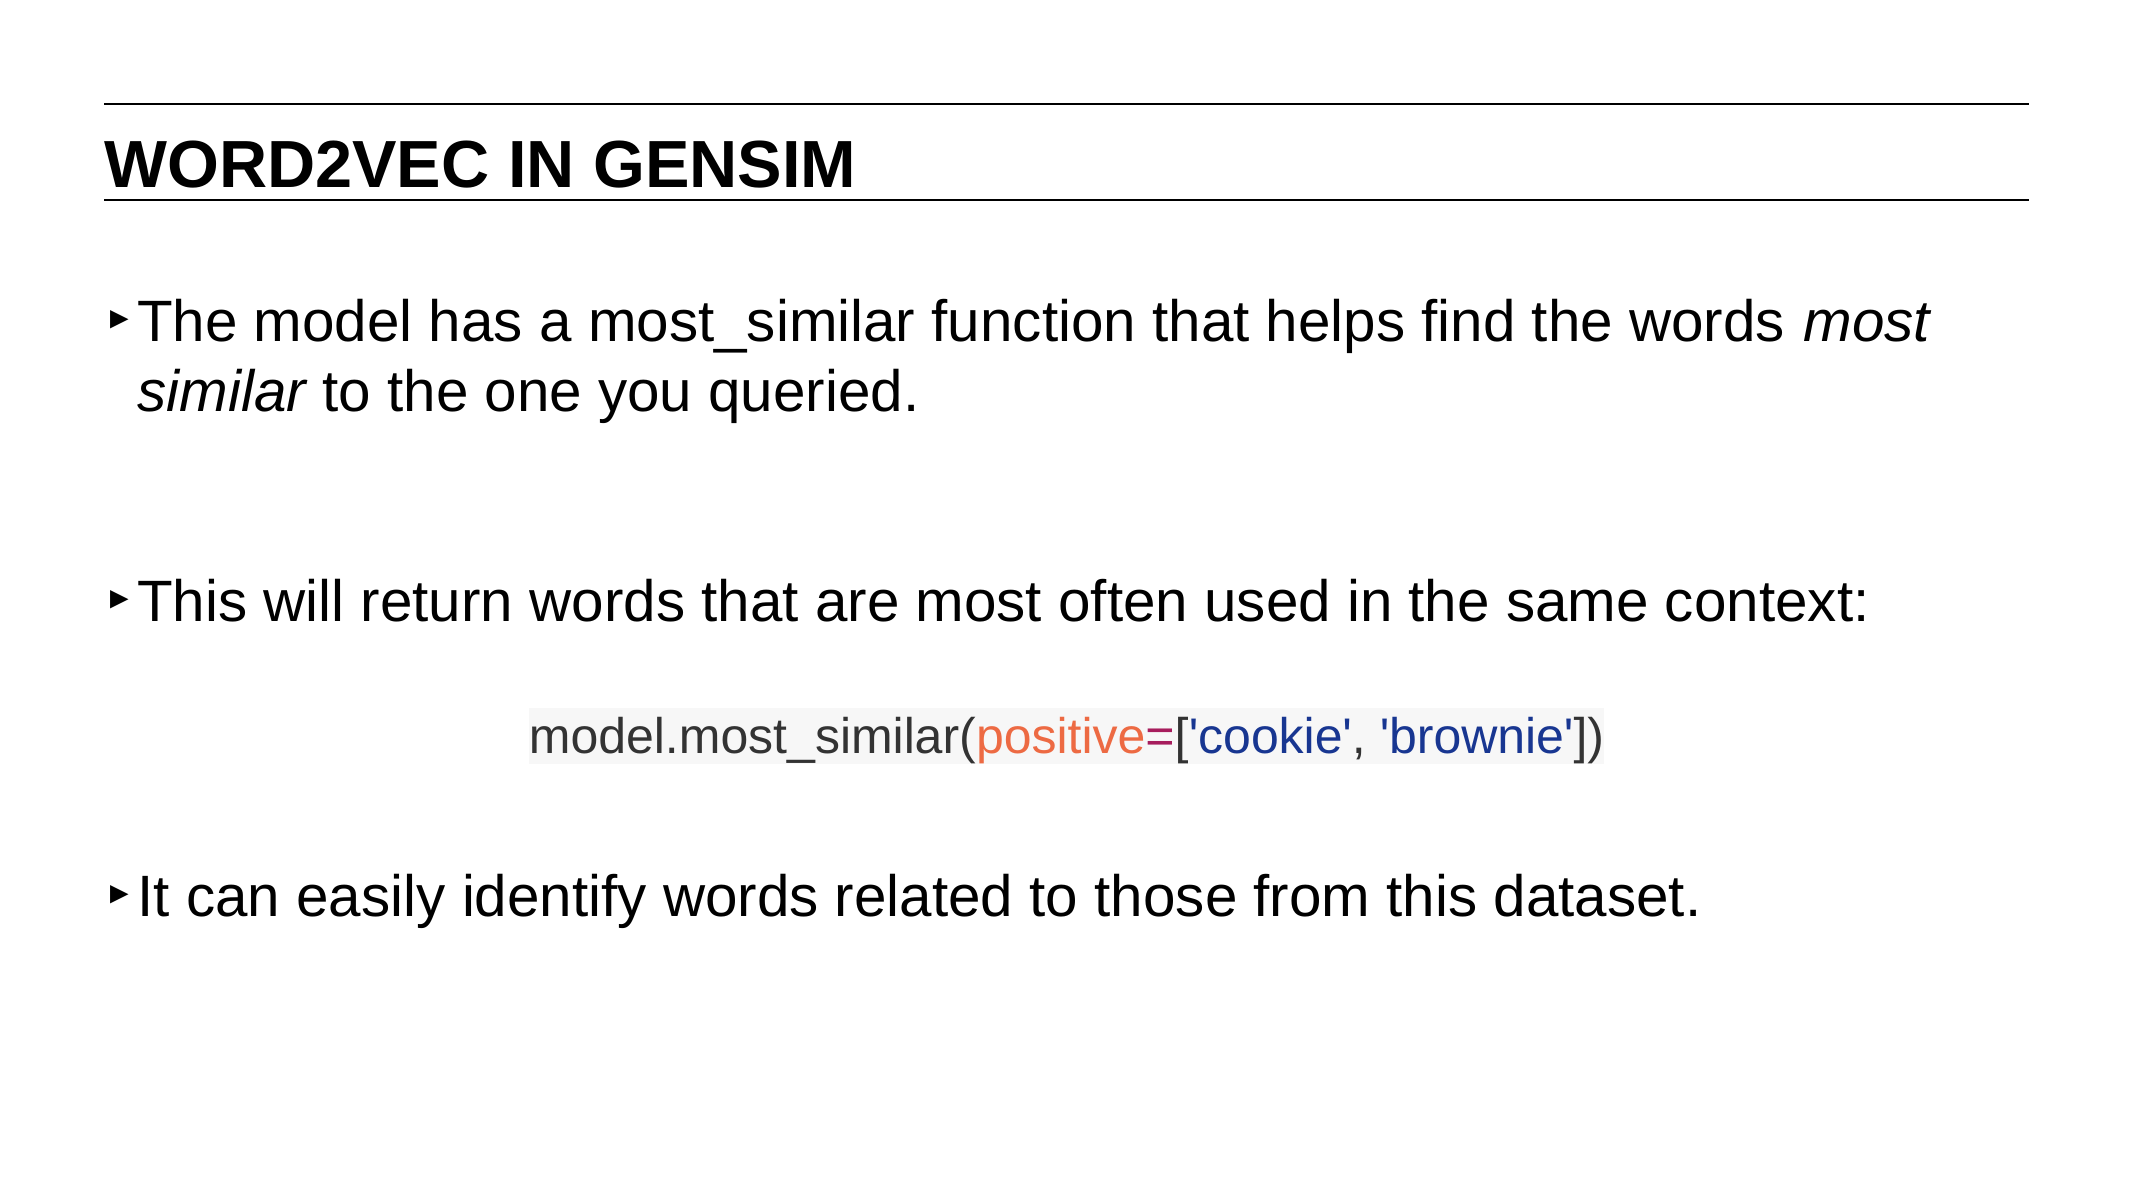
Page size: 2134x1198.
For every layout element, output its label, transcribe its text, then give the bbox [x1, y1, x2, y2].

text_box WORD2VEC IN GENSIM [104, 120, 2030, 192]
list The model has a most_similar function that helps find the words most similar to the one you queried. This will return words that are most often used in the same context: model.most_similar(positive=['cookie', 'brownie']) It can easily identify words related to those from this dataset. [104, 213, 2030, 839]
